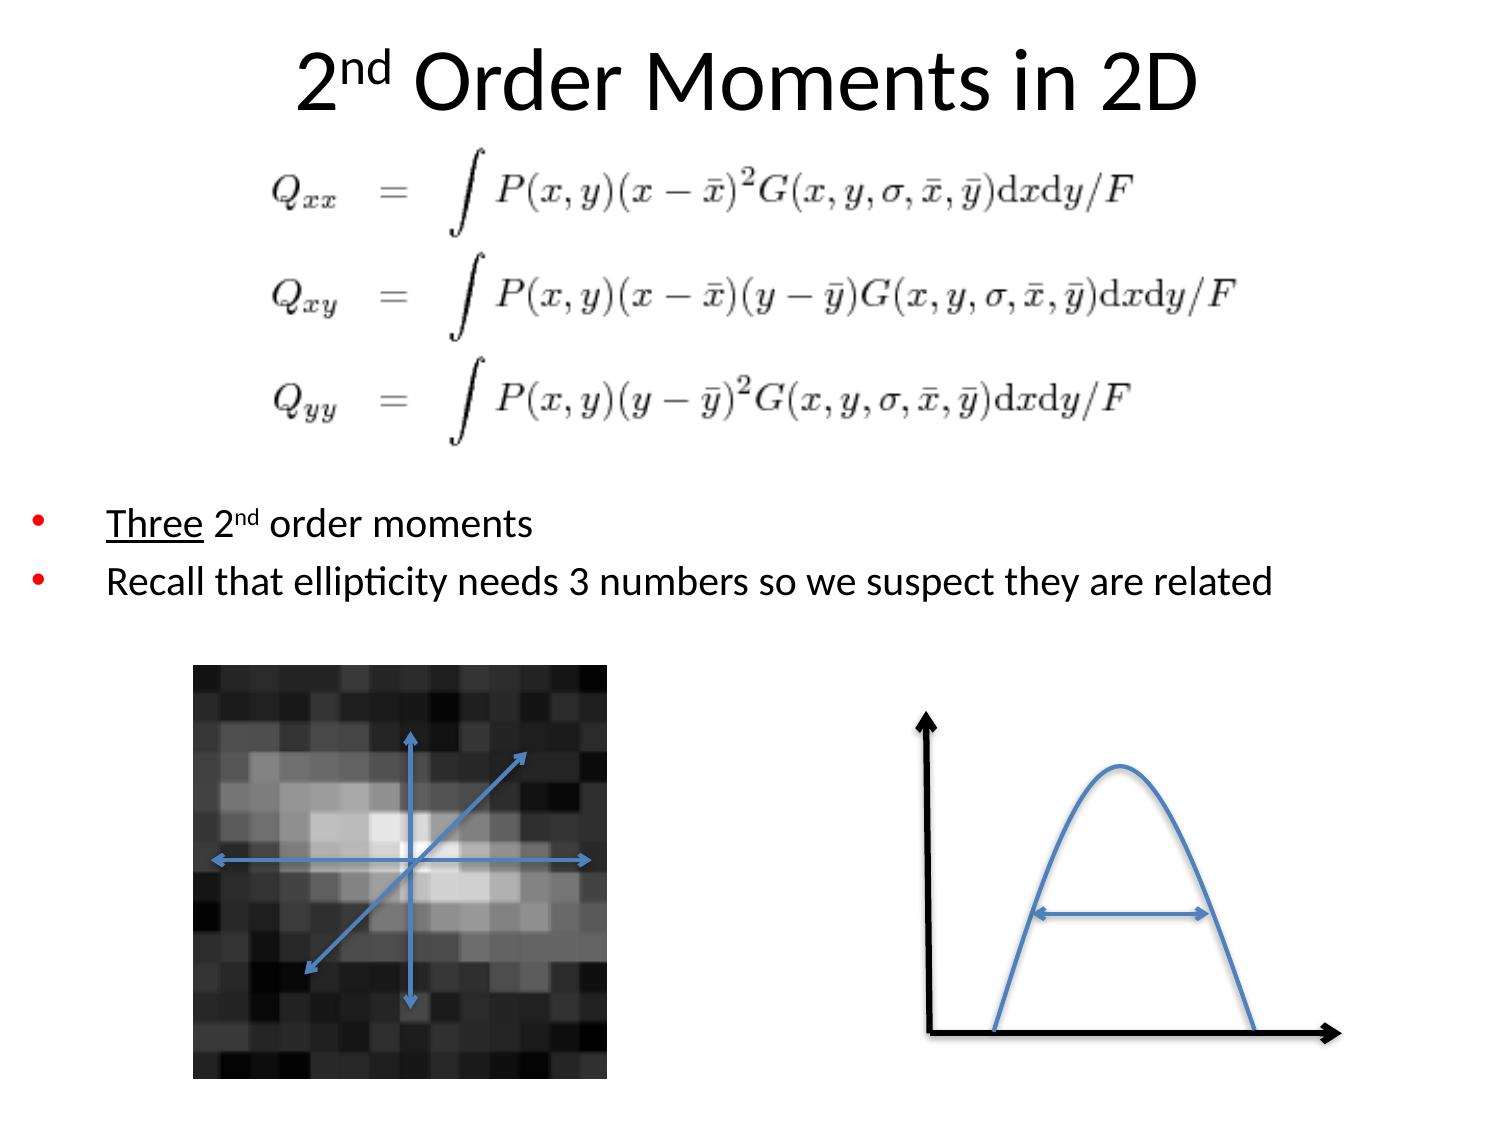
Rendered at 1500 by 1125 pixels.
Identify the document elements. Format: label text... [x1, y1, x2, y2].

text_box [925, 710, 1343, 1034]
list Three 2nd order moments Recall that ellipticity needs 3 numbers so we suspect they are related [15, 488, 1478, 902]
title 2nd Order Moments in 2D [15, 13, 1478, 137]
picture [192, 665, 607, 1080]
picture [224, 96, 1274, 487]
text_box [304, 751, 528, 975]
